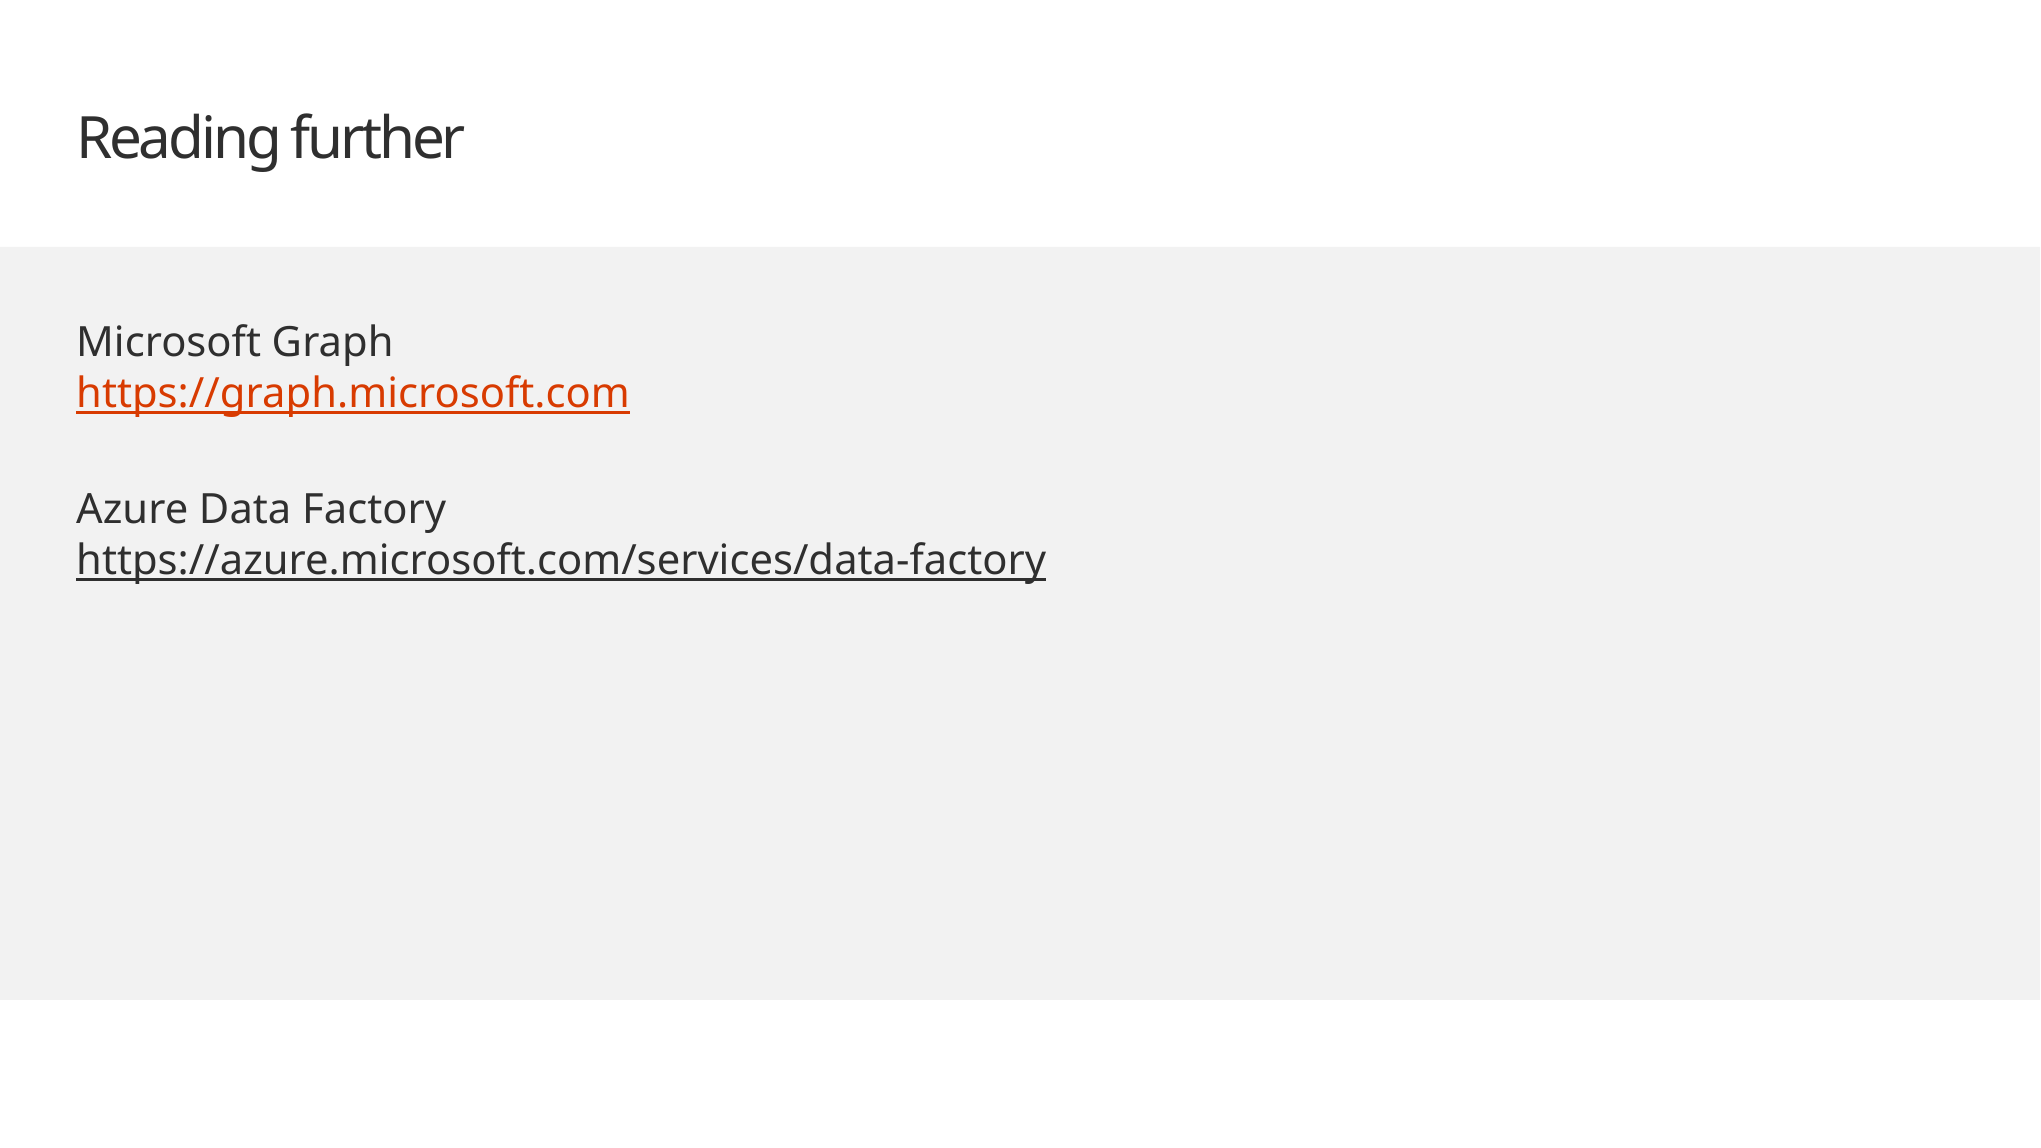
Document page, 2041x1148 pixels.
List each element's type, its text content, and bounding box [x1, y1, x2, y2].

text_box [0, 246, 2041, 1001]
title Reading further [76, 103, 1969, 172]
list Microsoft Graph https://graph.microsoft.com Azure Data Factory https://azure.microsoft.com/services/data-factory [76, 314, 1969, 598]
